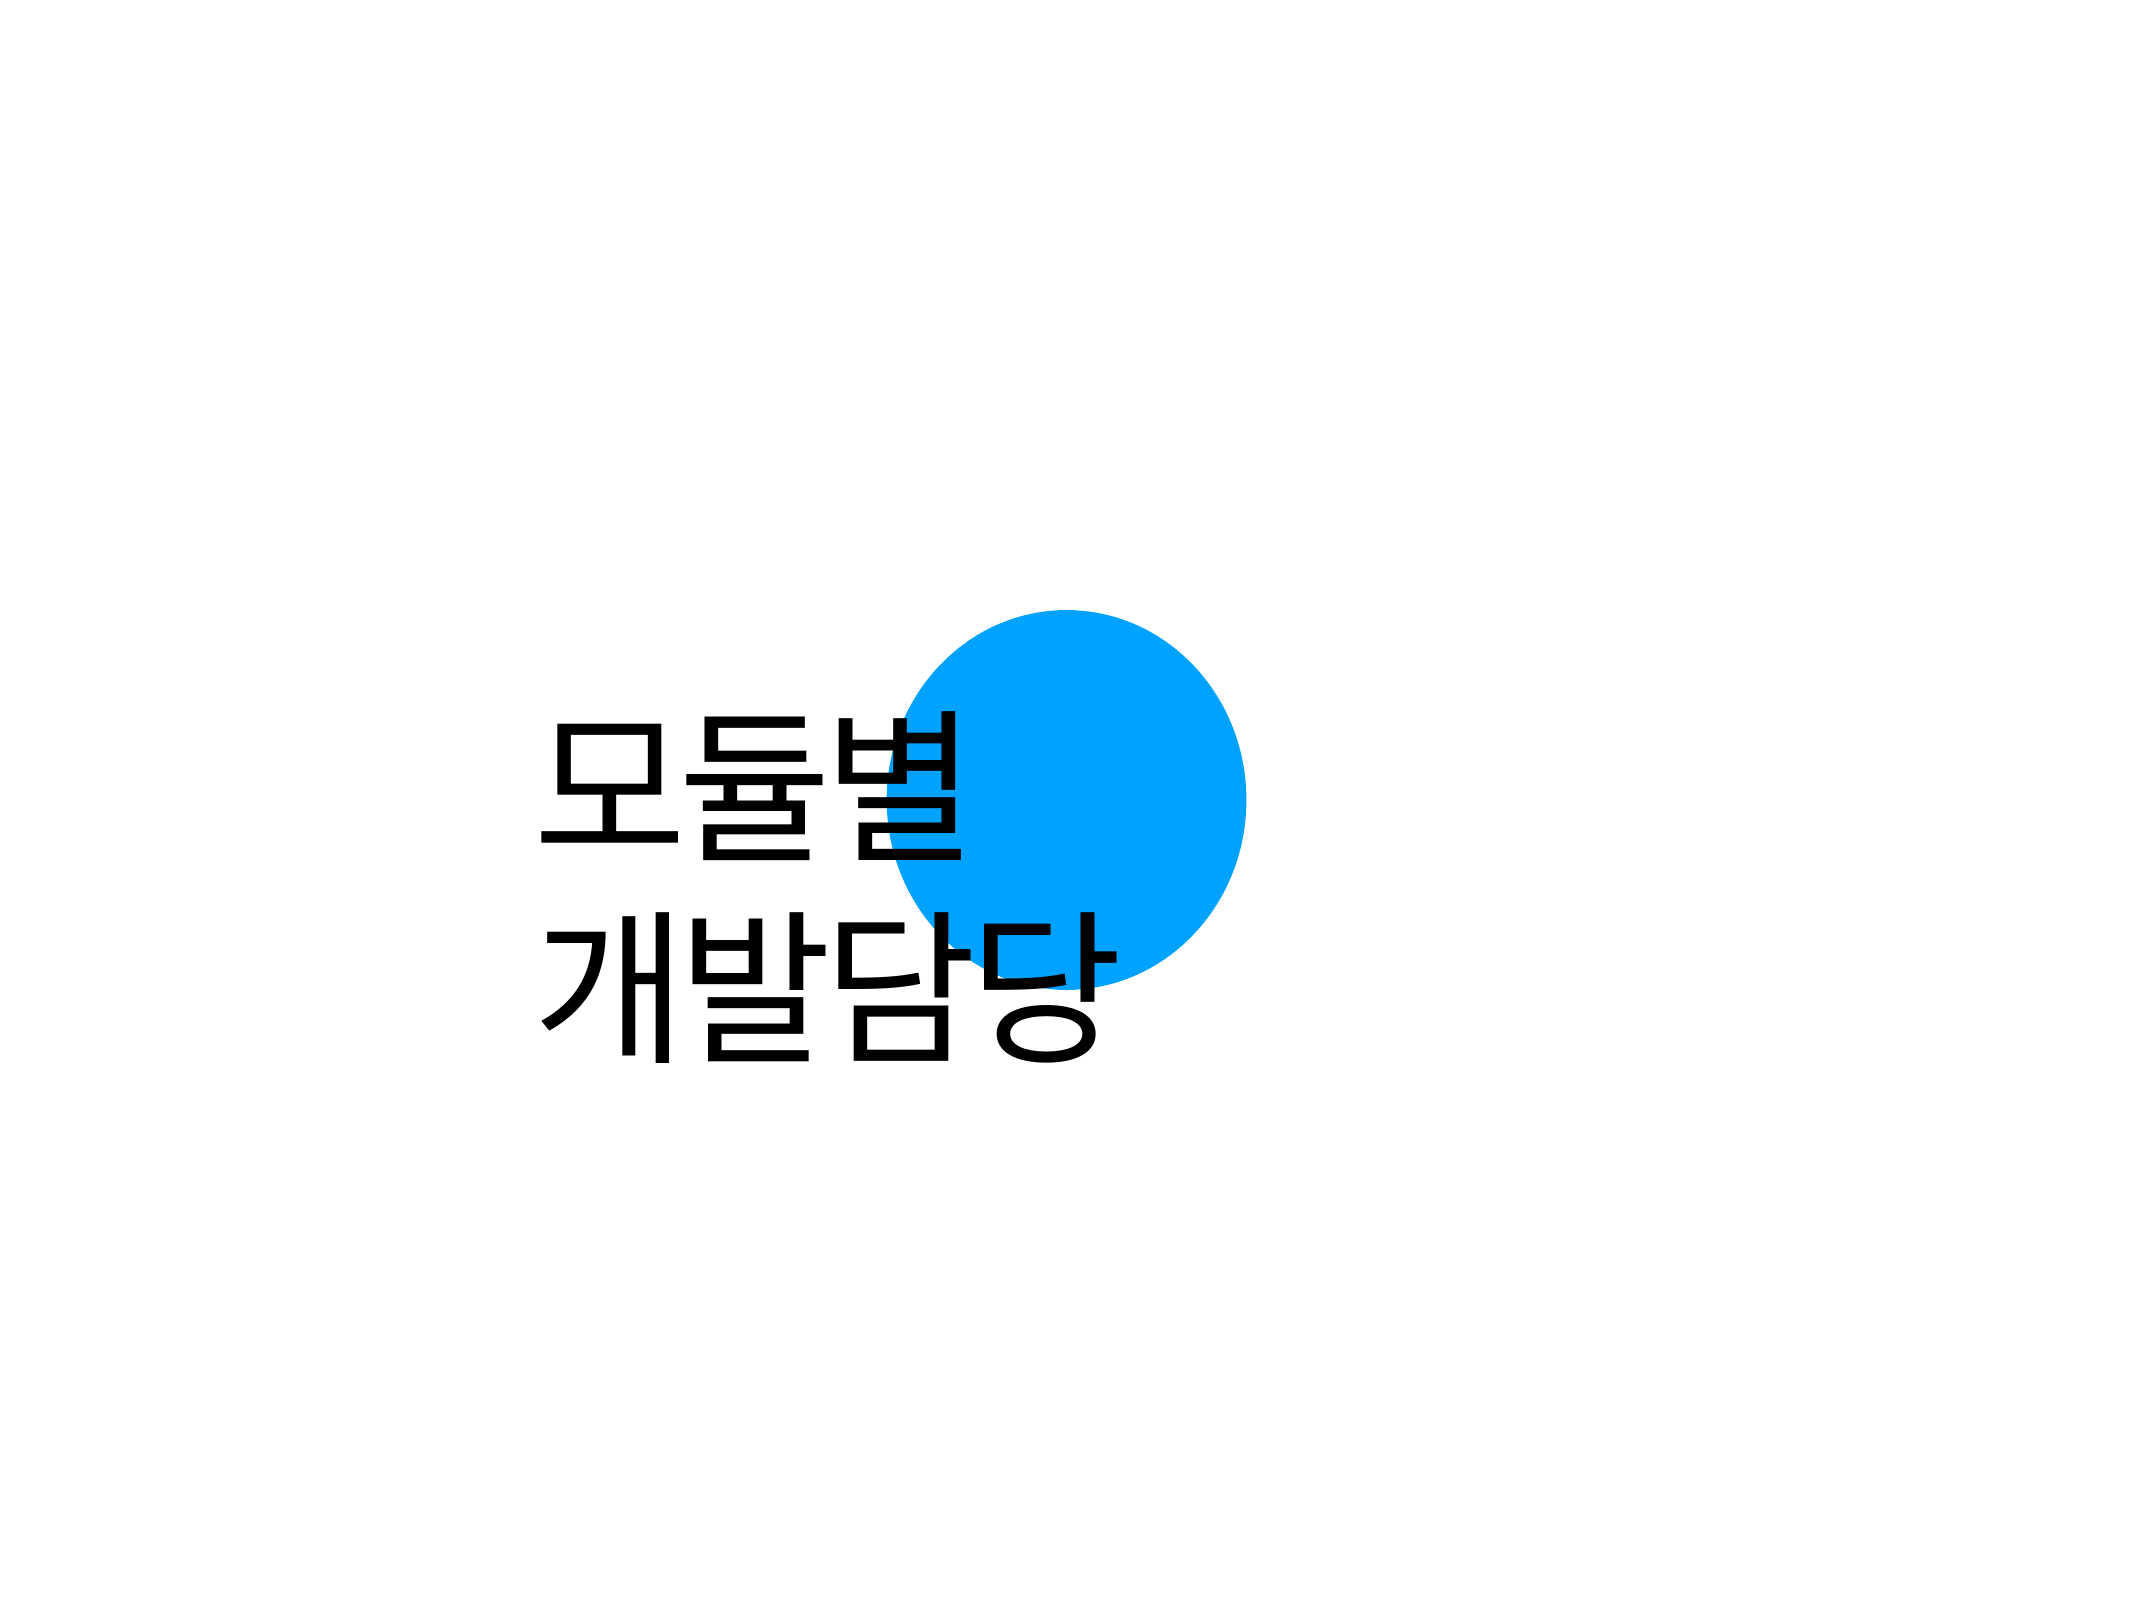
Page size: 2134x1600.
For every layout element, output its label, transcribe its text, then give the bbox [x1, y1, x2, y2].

title 모듈별 개발담당 [531, 681, 1602, 1084]
text_box [926, 610, 1207, 681]
